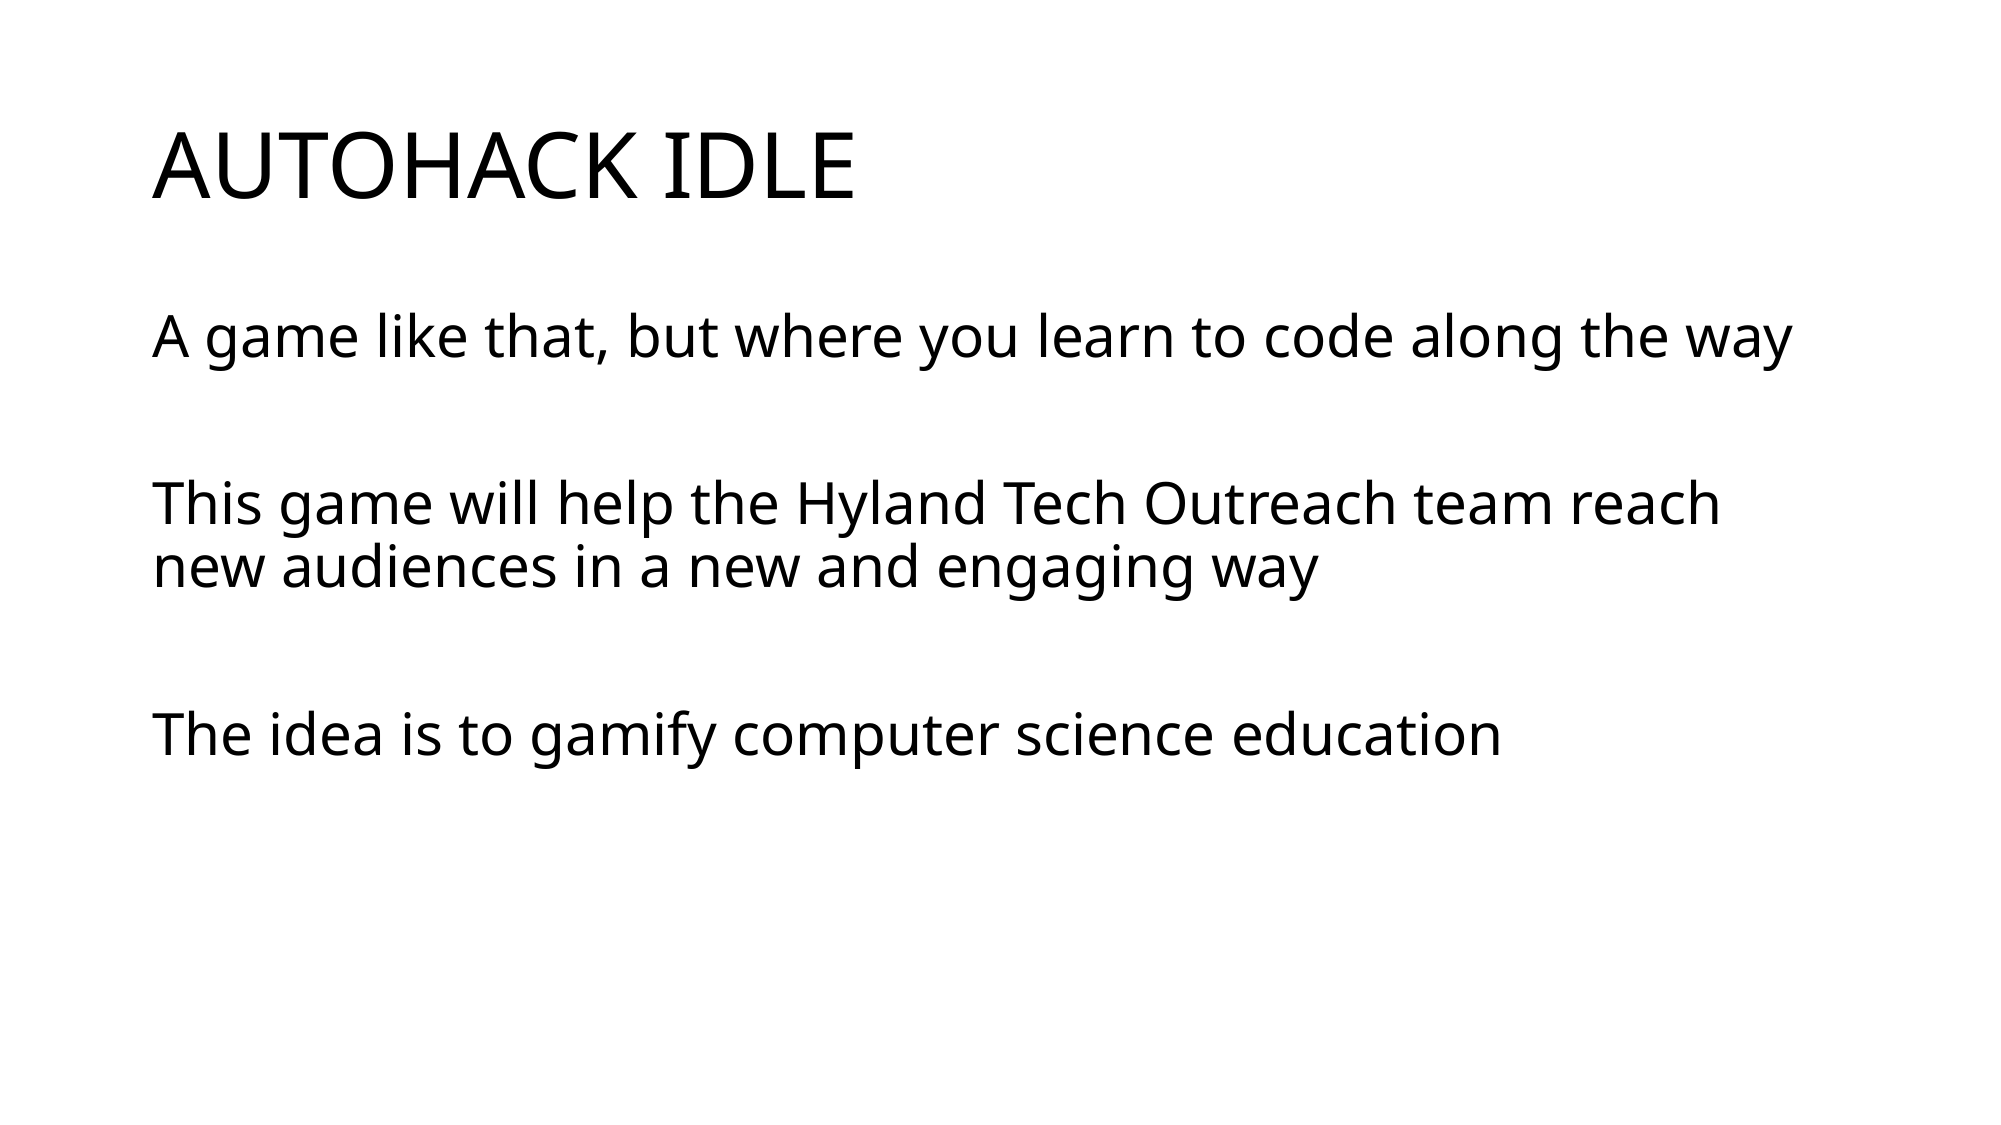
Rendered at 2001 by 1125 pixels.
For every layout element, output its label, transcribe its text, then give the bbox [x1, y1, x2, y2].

list A game like that, but where you learn to code along the way This game will help the Hyland Tech Outreach team reach new audiences in a new and engaging way The idea is to gamify computer science education [137, 299, 1863, 965]
title AUTOHACK IDLE [137, 59, 1863, 278]
